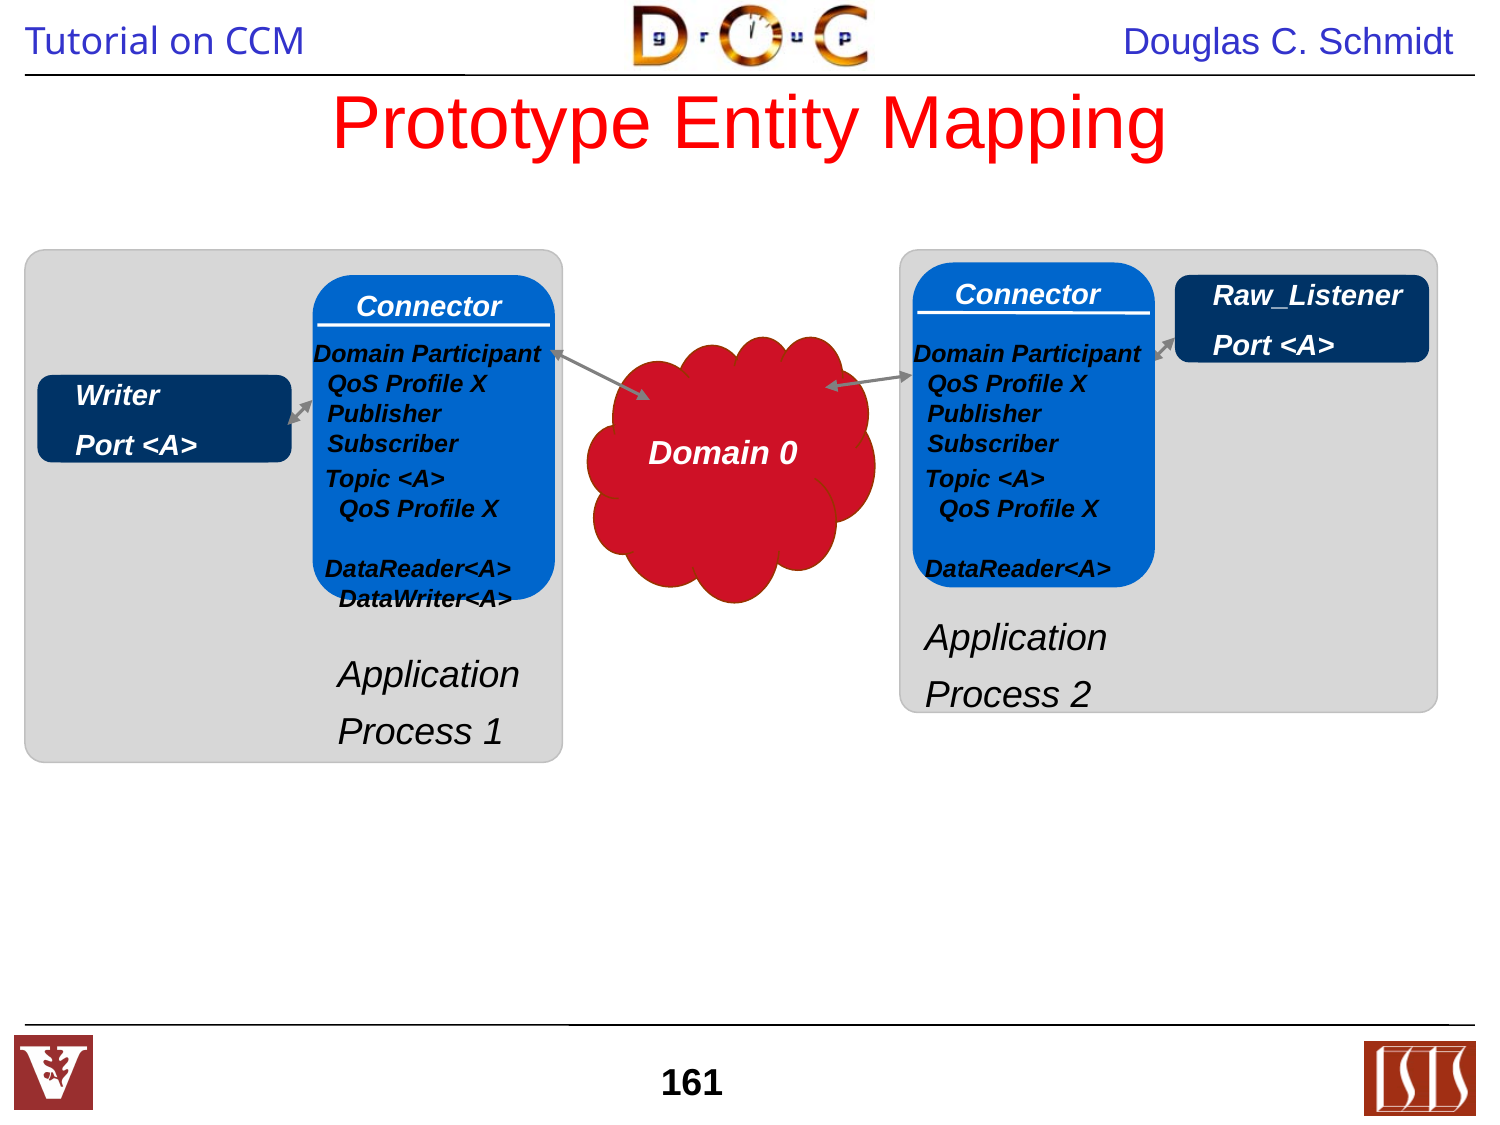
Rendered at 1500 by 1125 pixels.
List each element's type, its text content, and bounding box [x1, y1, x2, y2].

picture [1364, 1041, 1476, 1116]
text_box [296, 401, 307, 423]
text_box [912, 262, 1156, 588]
text_box [879, 370, 907, 383]
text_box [312, 274, 556, 601]
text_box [1174, 274, 1430, 363]
text_box [24, 249, 563, 763]
text_box Application Process 2 [925, 612, 1119, 715]
text_box [559, 349, 582, 367]
text_box [1159, 339, 1169, 360]
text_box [37, 374, 292, 463]
picture [14, 1035, 93, 1110]
text_box [899, 249, 1438, 713]
picture [624, 0, 875, 71]
text_box Application Process 1 [337, 649, 531, 753]
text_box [587, 337, 876, 604]
title Prototype Entity Mapping [24, 87, 1476, 151]
